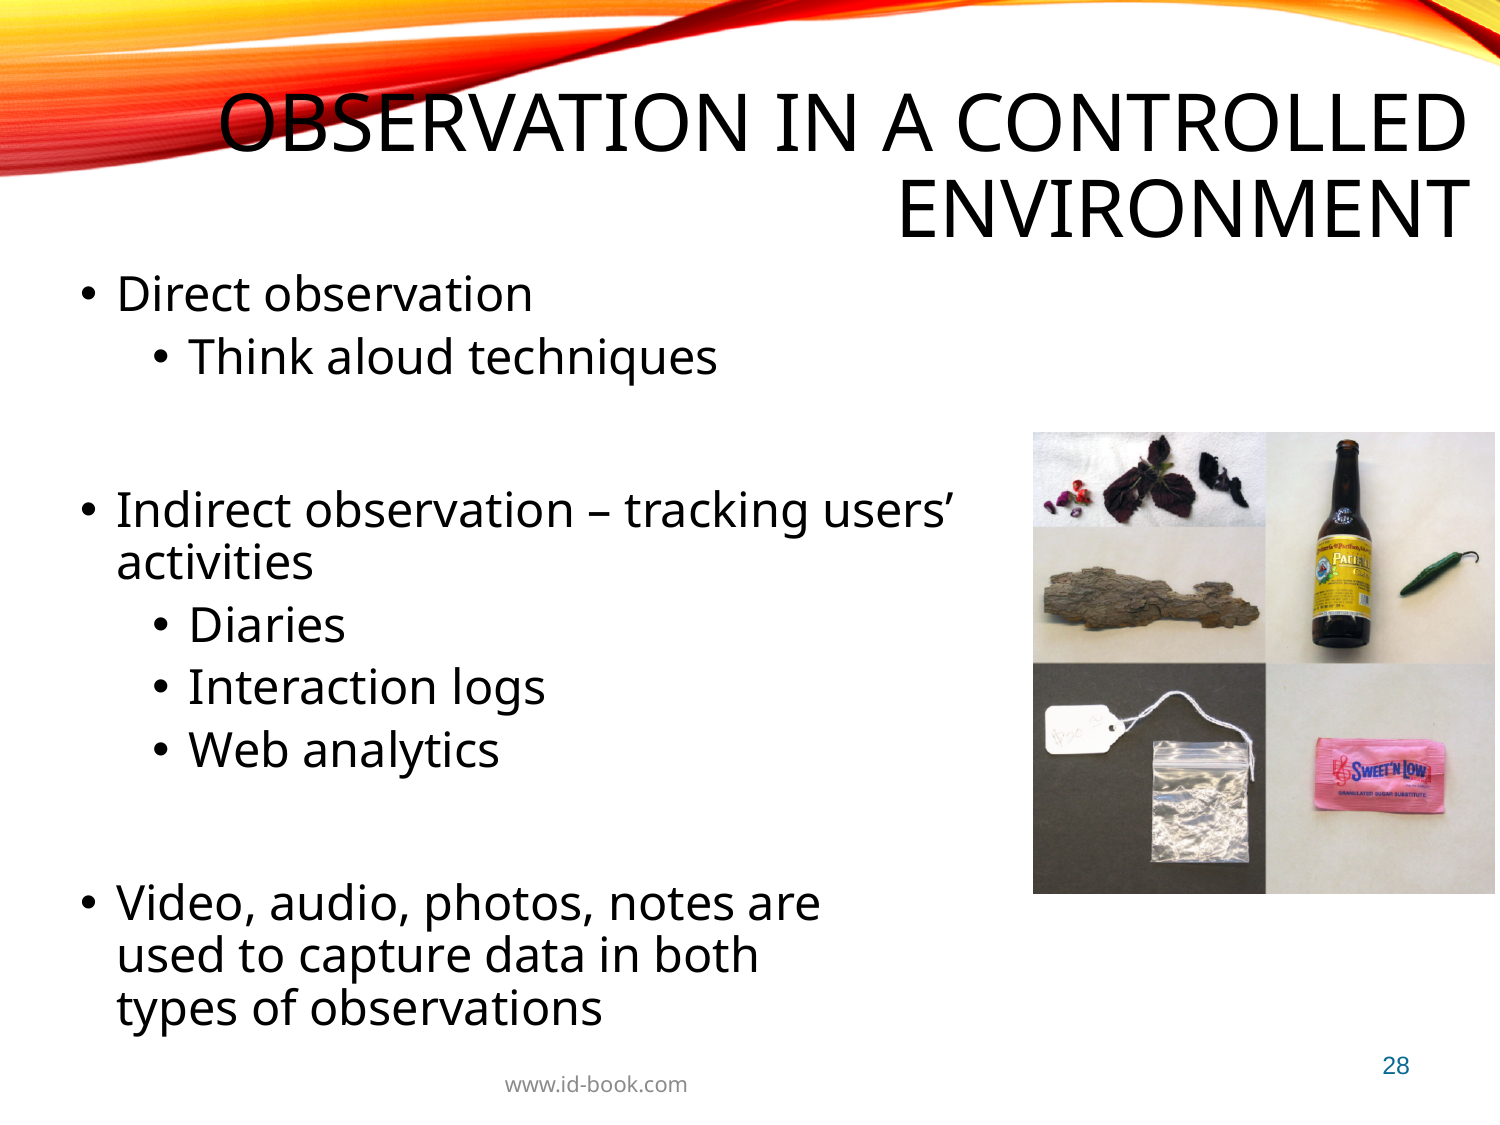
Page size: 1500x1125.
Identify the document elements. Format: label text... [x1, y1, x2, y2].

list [1033, 432, 1495, 894]
title Observation in a controlled environment [135, 75, 1486, 263]
text_box 28 [1074, 1042, 1425, 1103]
list Direct observation Think aloud techniques Indirect observation – tracking users’ activities Diaries Interaction logs Web analytics Video, audio, photos, notes are used to capture data in both types of observations [64, 262, 1034, 1047]
footer www.id-book.com [490, 1046, 966, 1125]
picture [0, 0, 1500, 178]
